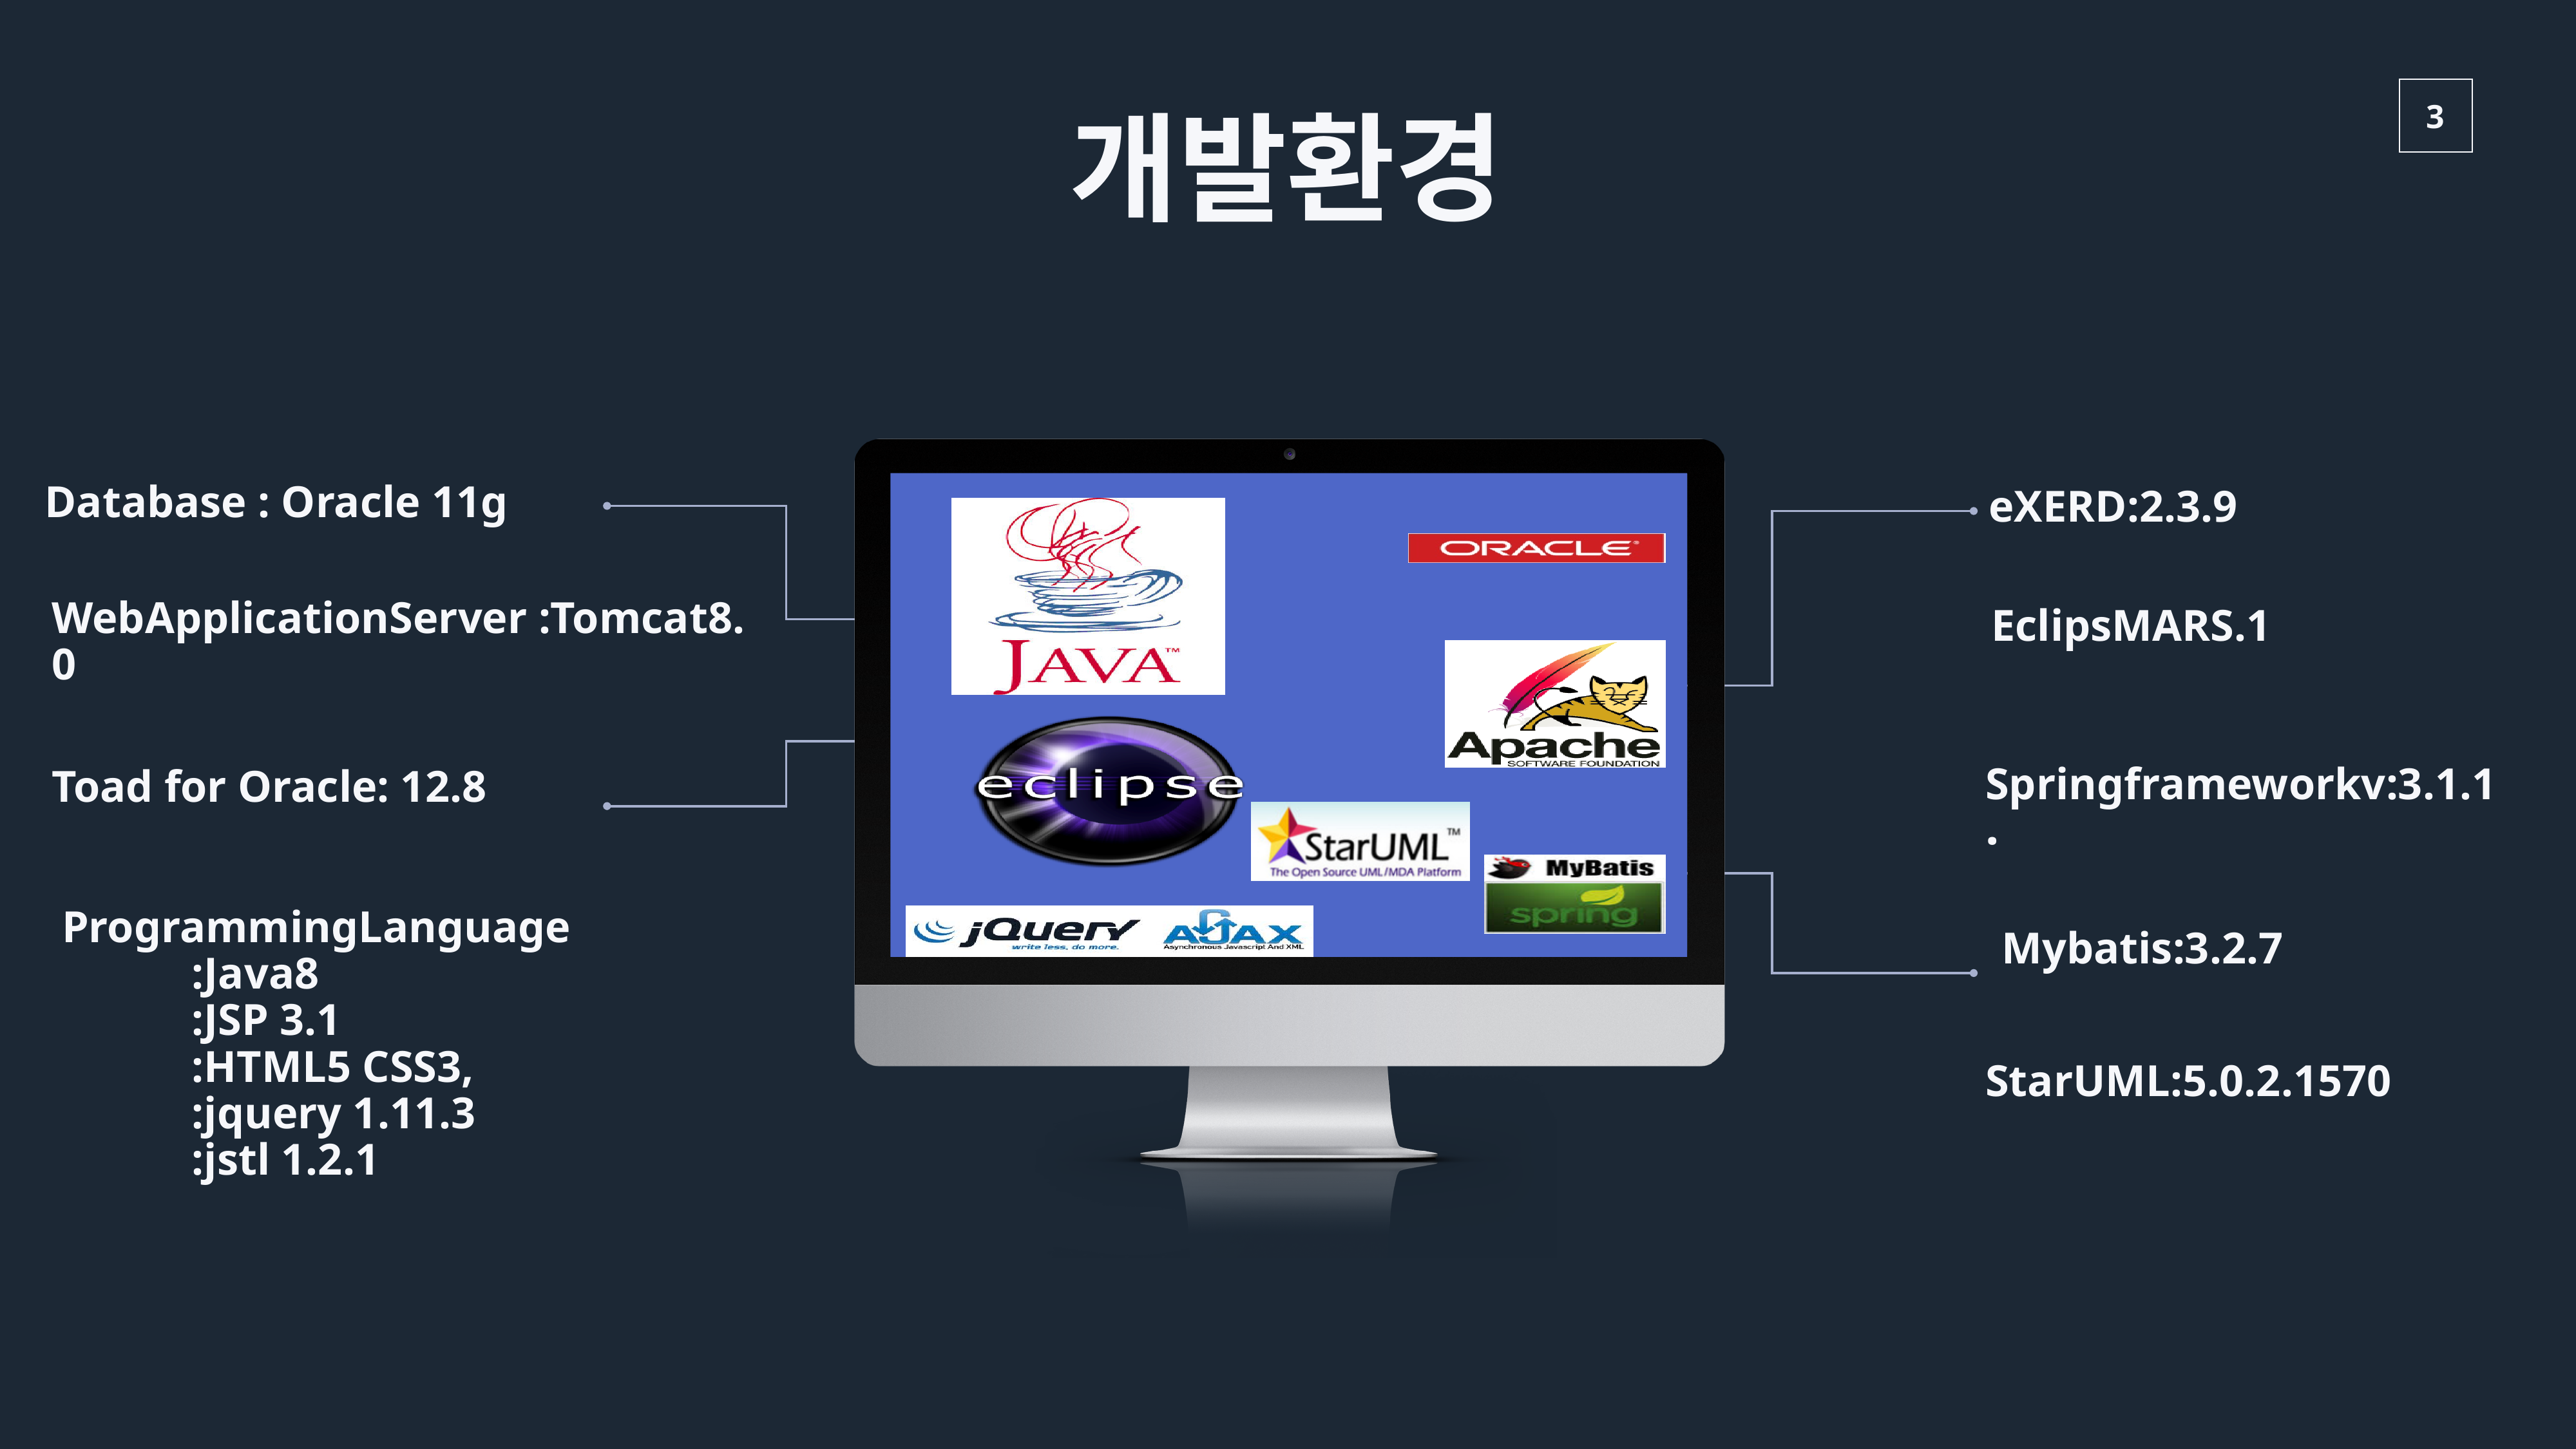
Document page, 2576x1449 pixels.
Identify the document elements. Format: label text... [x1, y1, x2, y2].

text_box Database : Oracle 11g [44, 474, 509, 526]
text_box Mybatis:3.2.7 [2001, 925, 2523, 972]
text_box WebApplicationServer :Tomcat8.0 [52, 595, 607, 688]
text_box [1748, 511, 1974, 973]
text_box Toad for Oracle: 12.8 [52, 759, 511, 811]
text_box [607, 506, 831, 806]
text_box StarUML:5.0.2.1570 [1985, 1058, 2507, 1105]
text_box ProgrammingLanguage :Java8 :JSP 3.1 :HTML5 CSS3, :jquery 1.11.3 :jstl 1.2.1 [62, 904, 758, 1184]
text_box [906, 498, 1666, 957]
text_box 개발환경 [1044, 81, 1530, 249]
text_box eXERD:2.3.9 [1988, 478, 2238, 531]
text_box Springframeworkv:3.1.1. [1985, 761, 2507, 855]
picture [831, 418, 1748, 1258]
text_box EclipsMARS.1 [1990, 598, 2271, 650]
